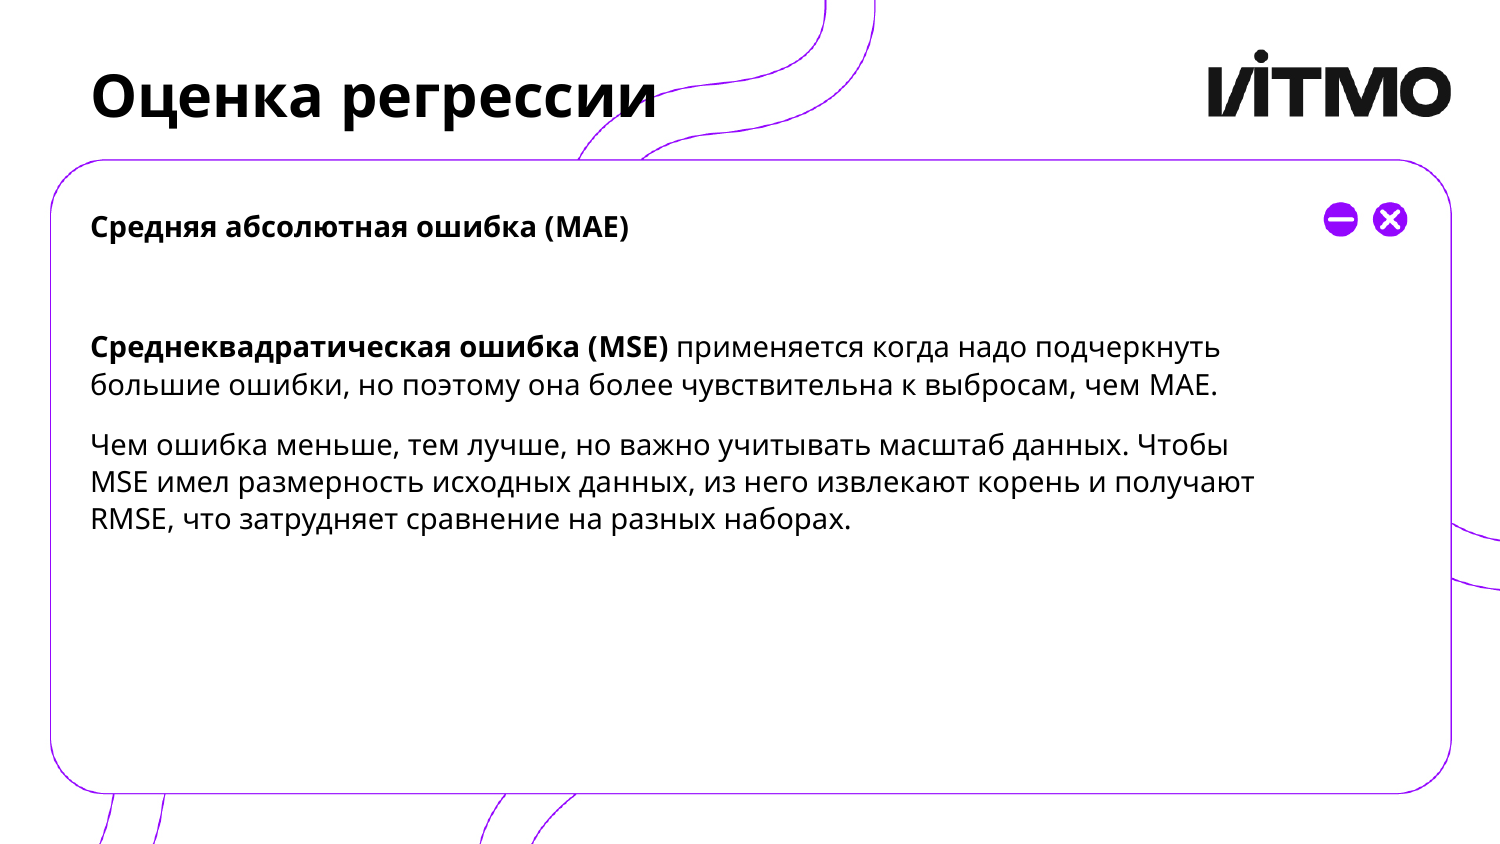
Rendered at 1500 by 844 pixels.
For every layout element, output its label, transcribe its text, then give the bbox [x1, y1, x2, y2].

picture [0, 0, 1500, 844]
title Оценка регрессии [75, 50, 1195, 137]
